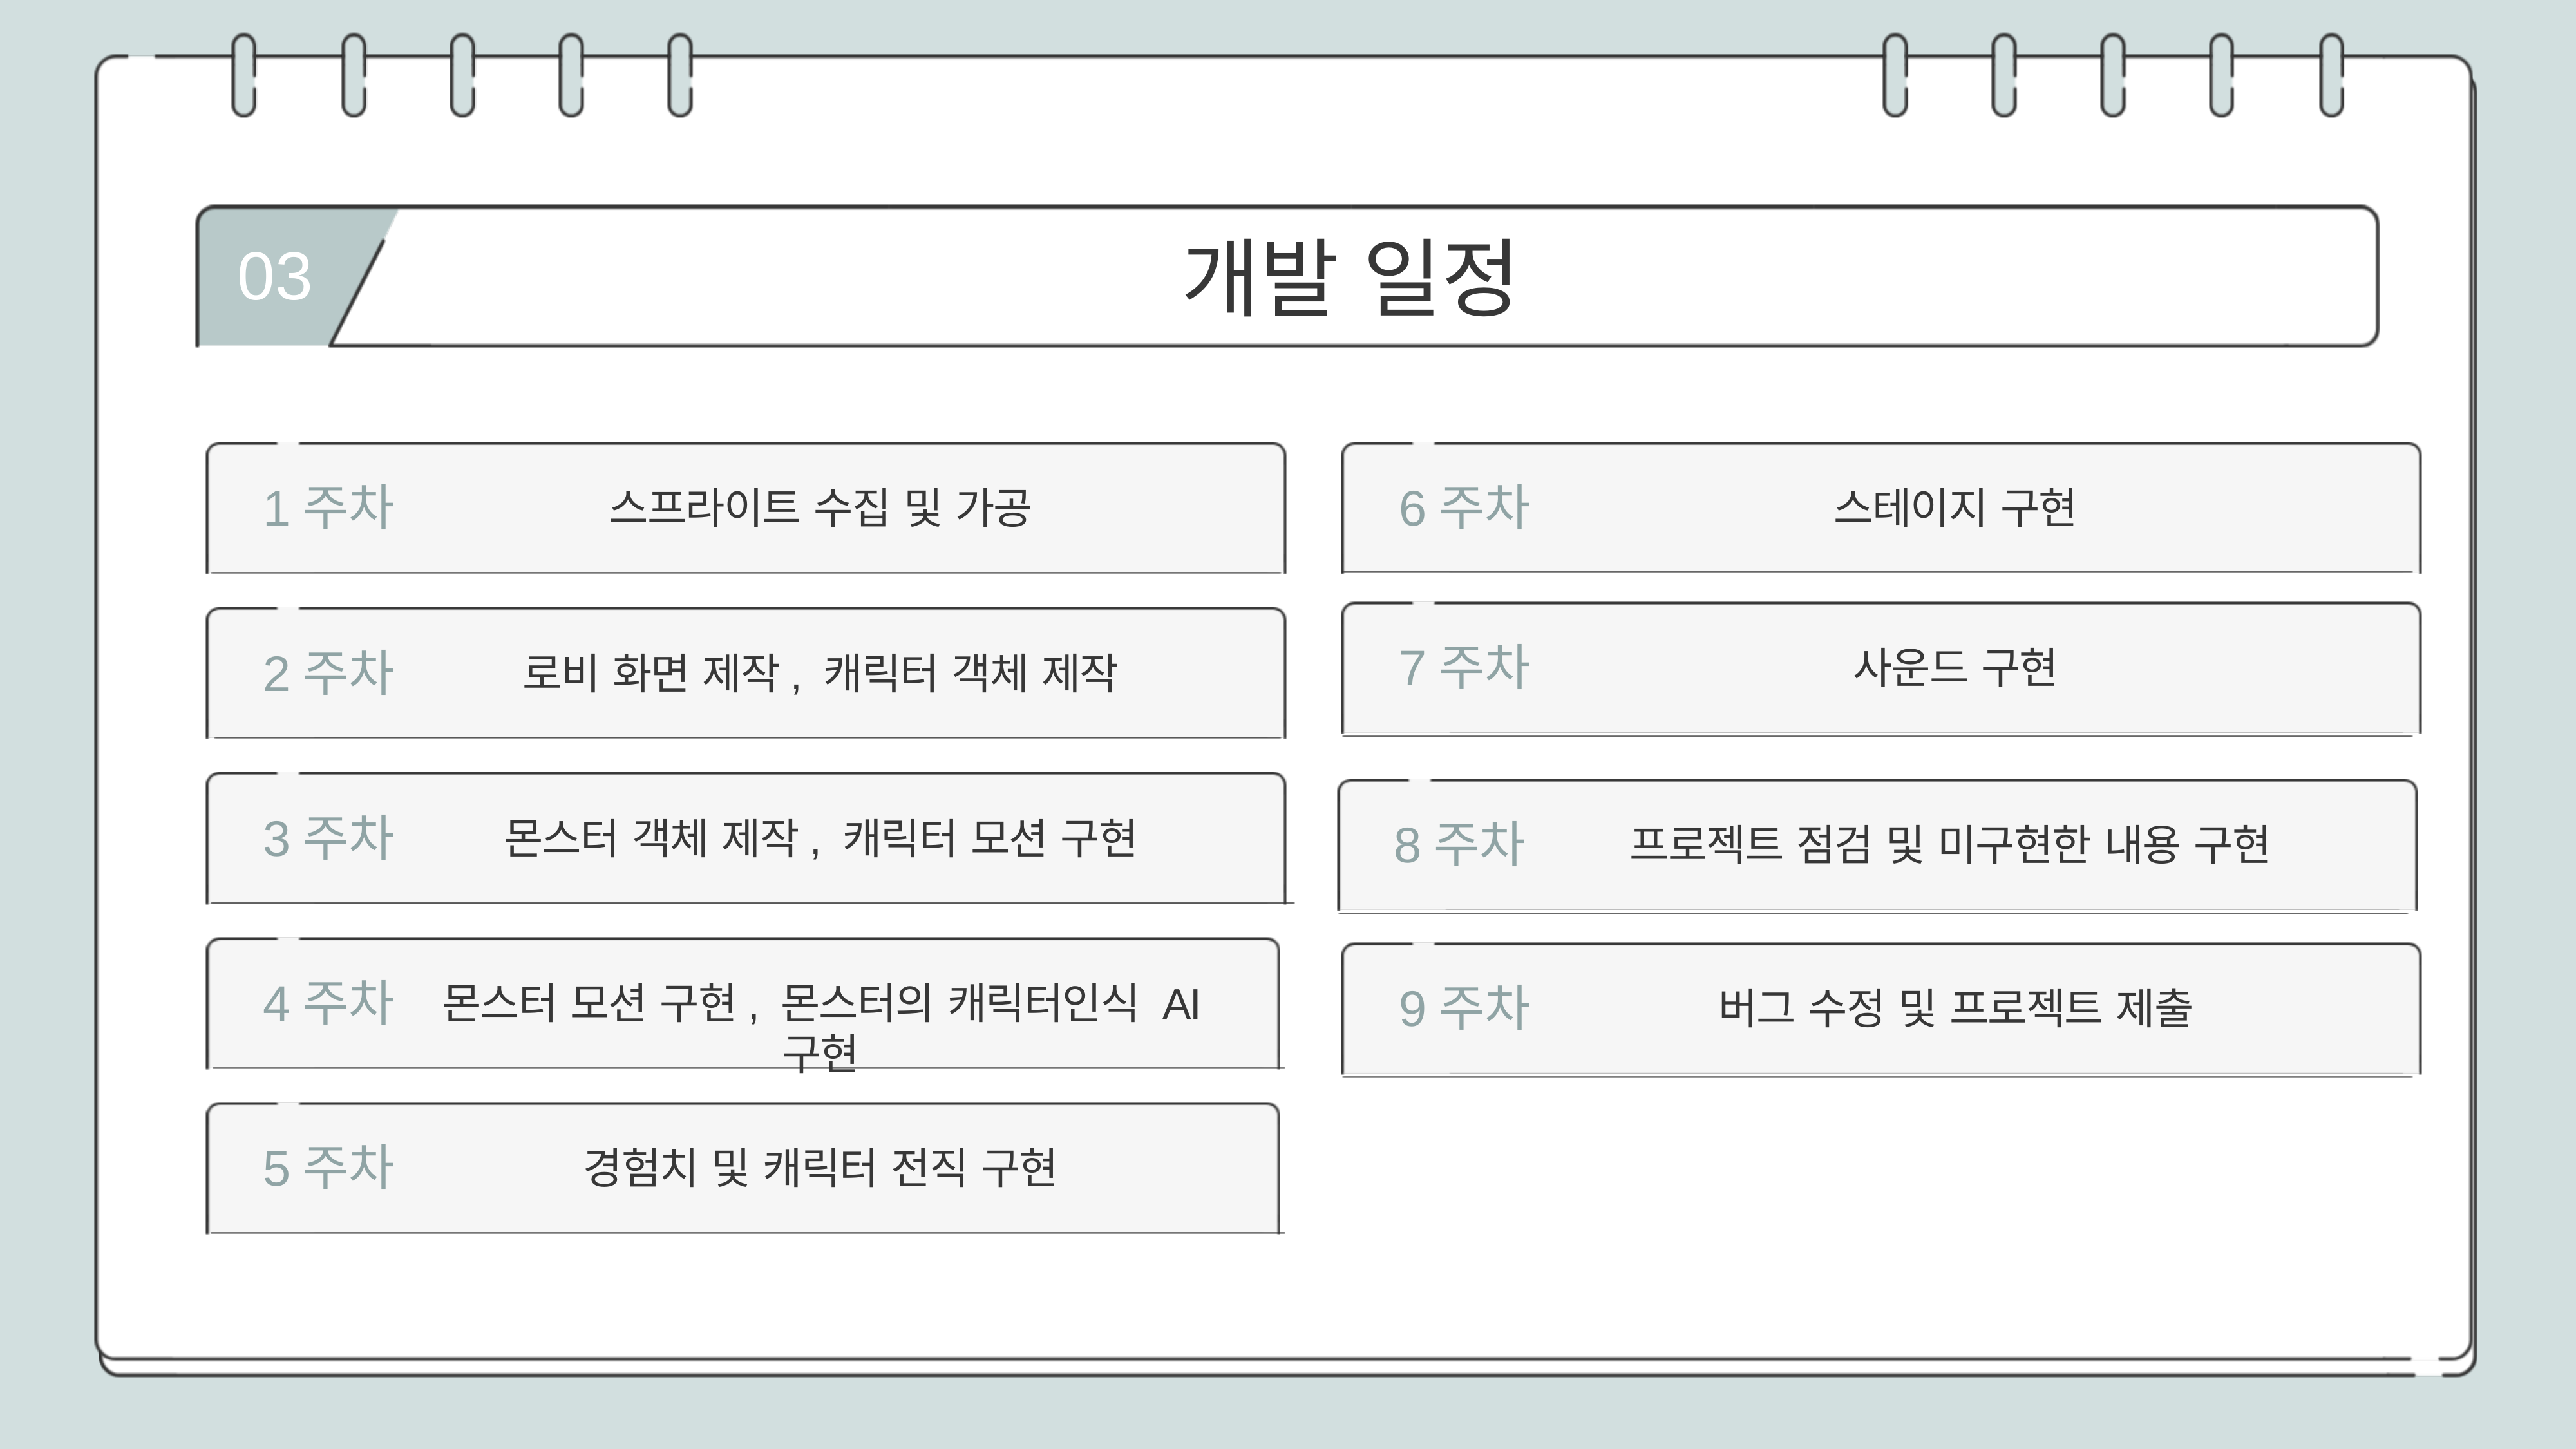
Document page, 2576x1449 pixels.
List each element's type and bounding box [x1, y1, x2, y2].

picture [93, 32, 2479, 1379]
